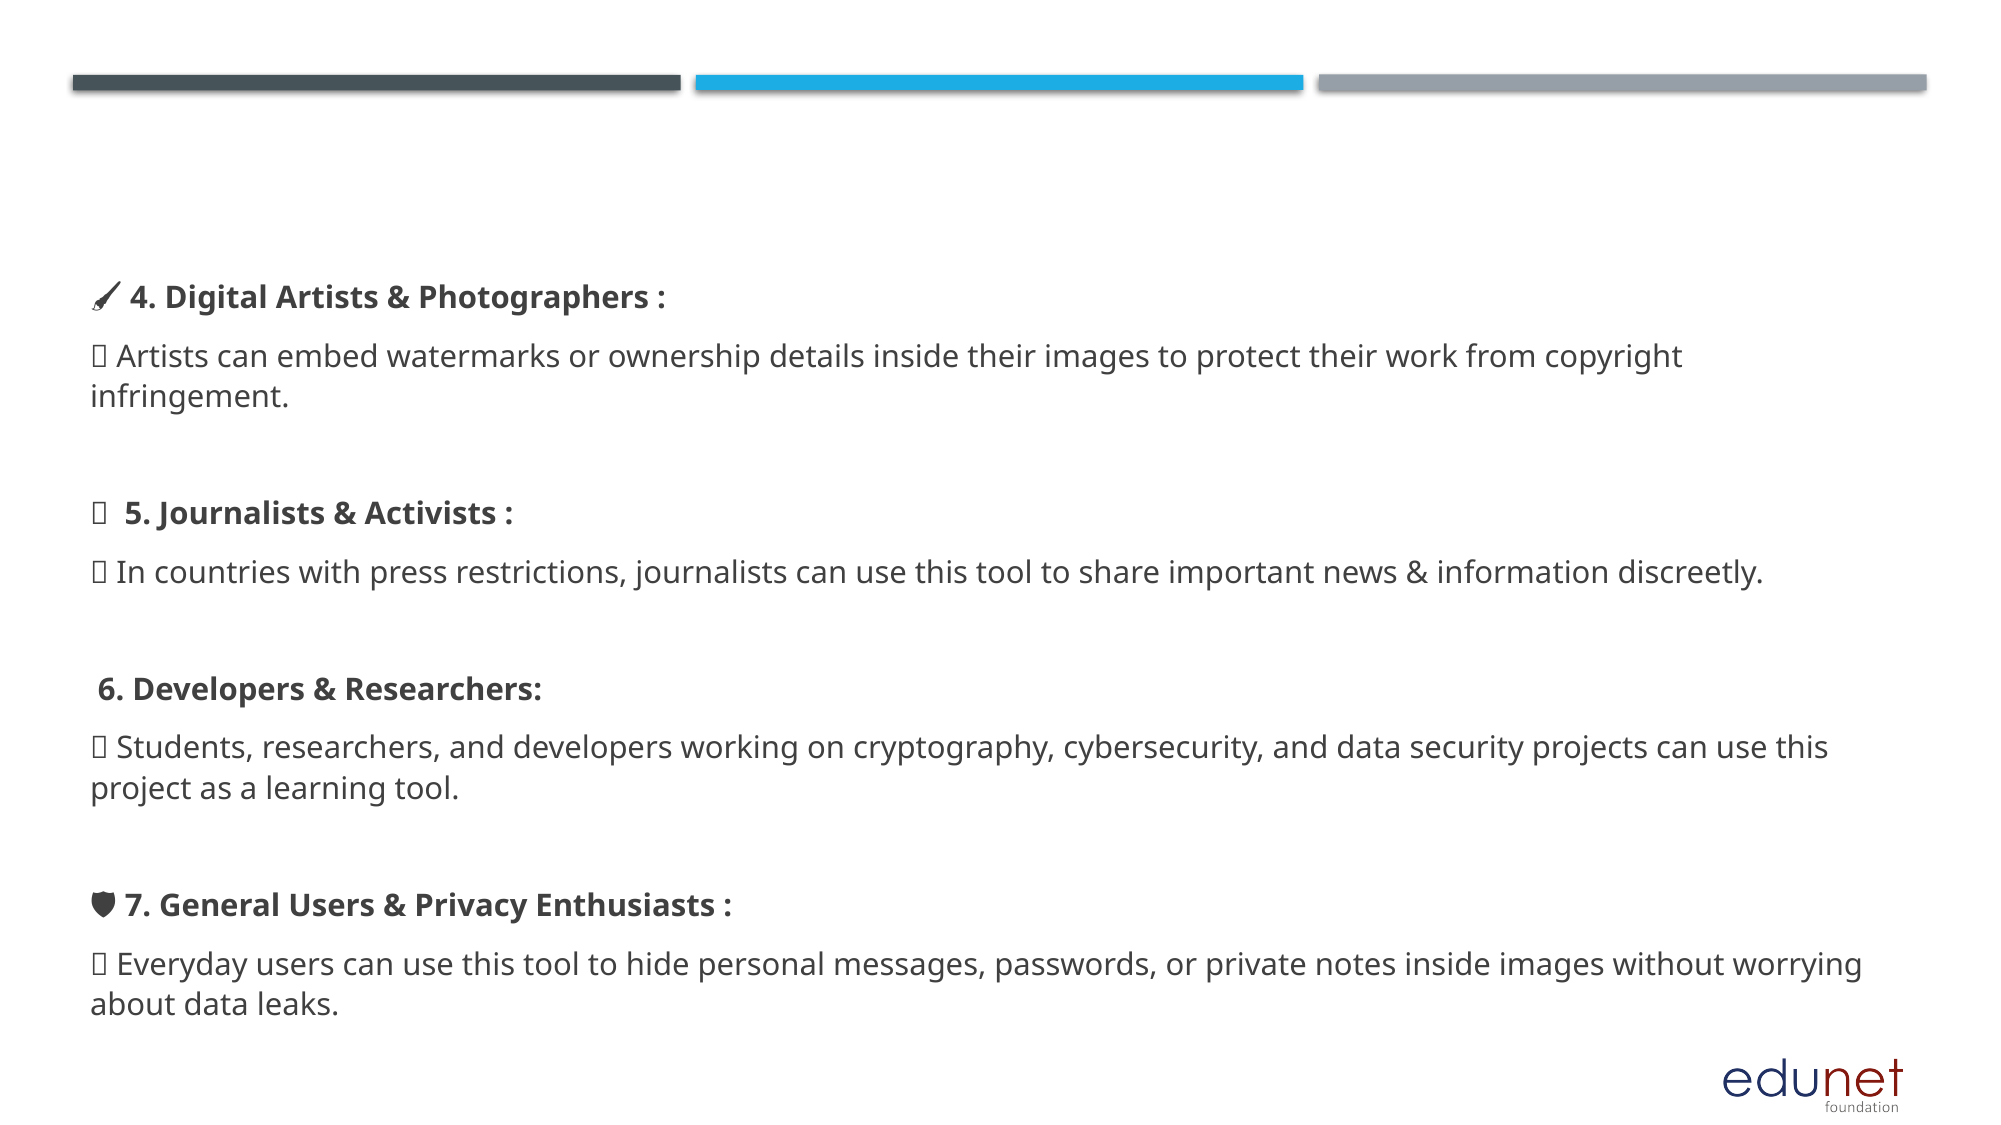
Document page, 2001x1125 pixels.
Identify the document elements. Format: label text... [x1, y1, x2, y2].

picture [1719, 1056, 1905, 1116]
list 🖌 4. Digital Artists & Photographers : ✅ Artists can embed watermarks or ownership details inside their images to protect their work from copyright infringement. 🔑 5. Journalists & Activists : ✅ In countries with press restrictions, journalists can use this tool to share important news & information discreetly. 👨‍💻 6. Developers & Researchers: ✅ Students, researchers, and developers working on cryptography, cybersecurity, and data security projects can use this project as a learning tool. 🛡 7. General Users & Privacy Enthusiasts : ✅ Everyday users can use this tool to hide personal messages, passwords, or private notes inside images without worrying about data leaks. [75, 266, 1885, 1034]
